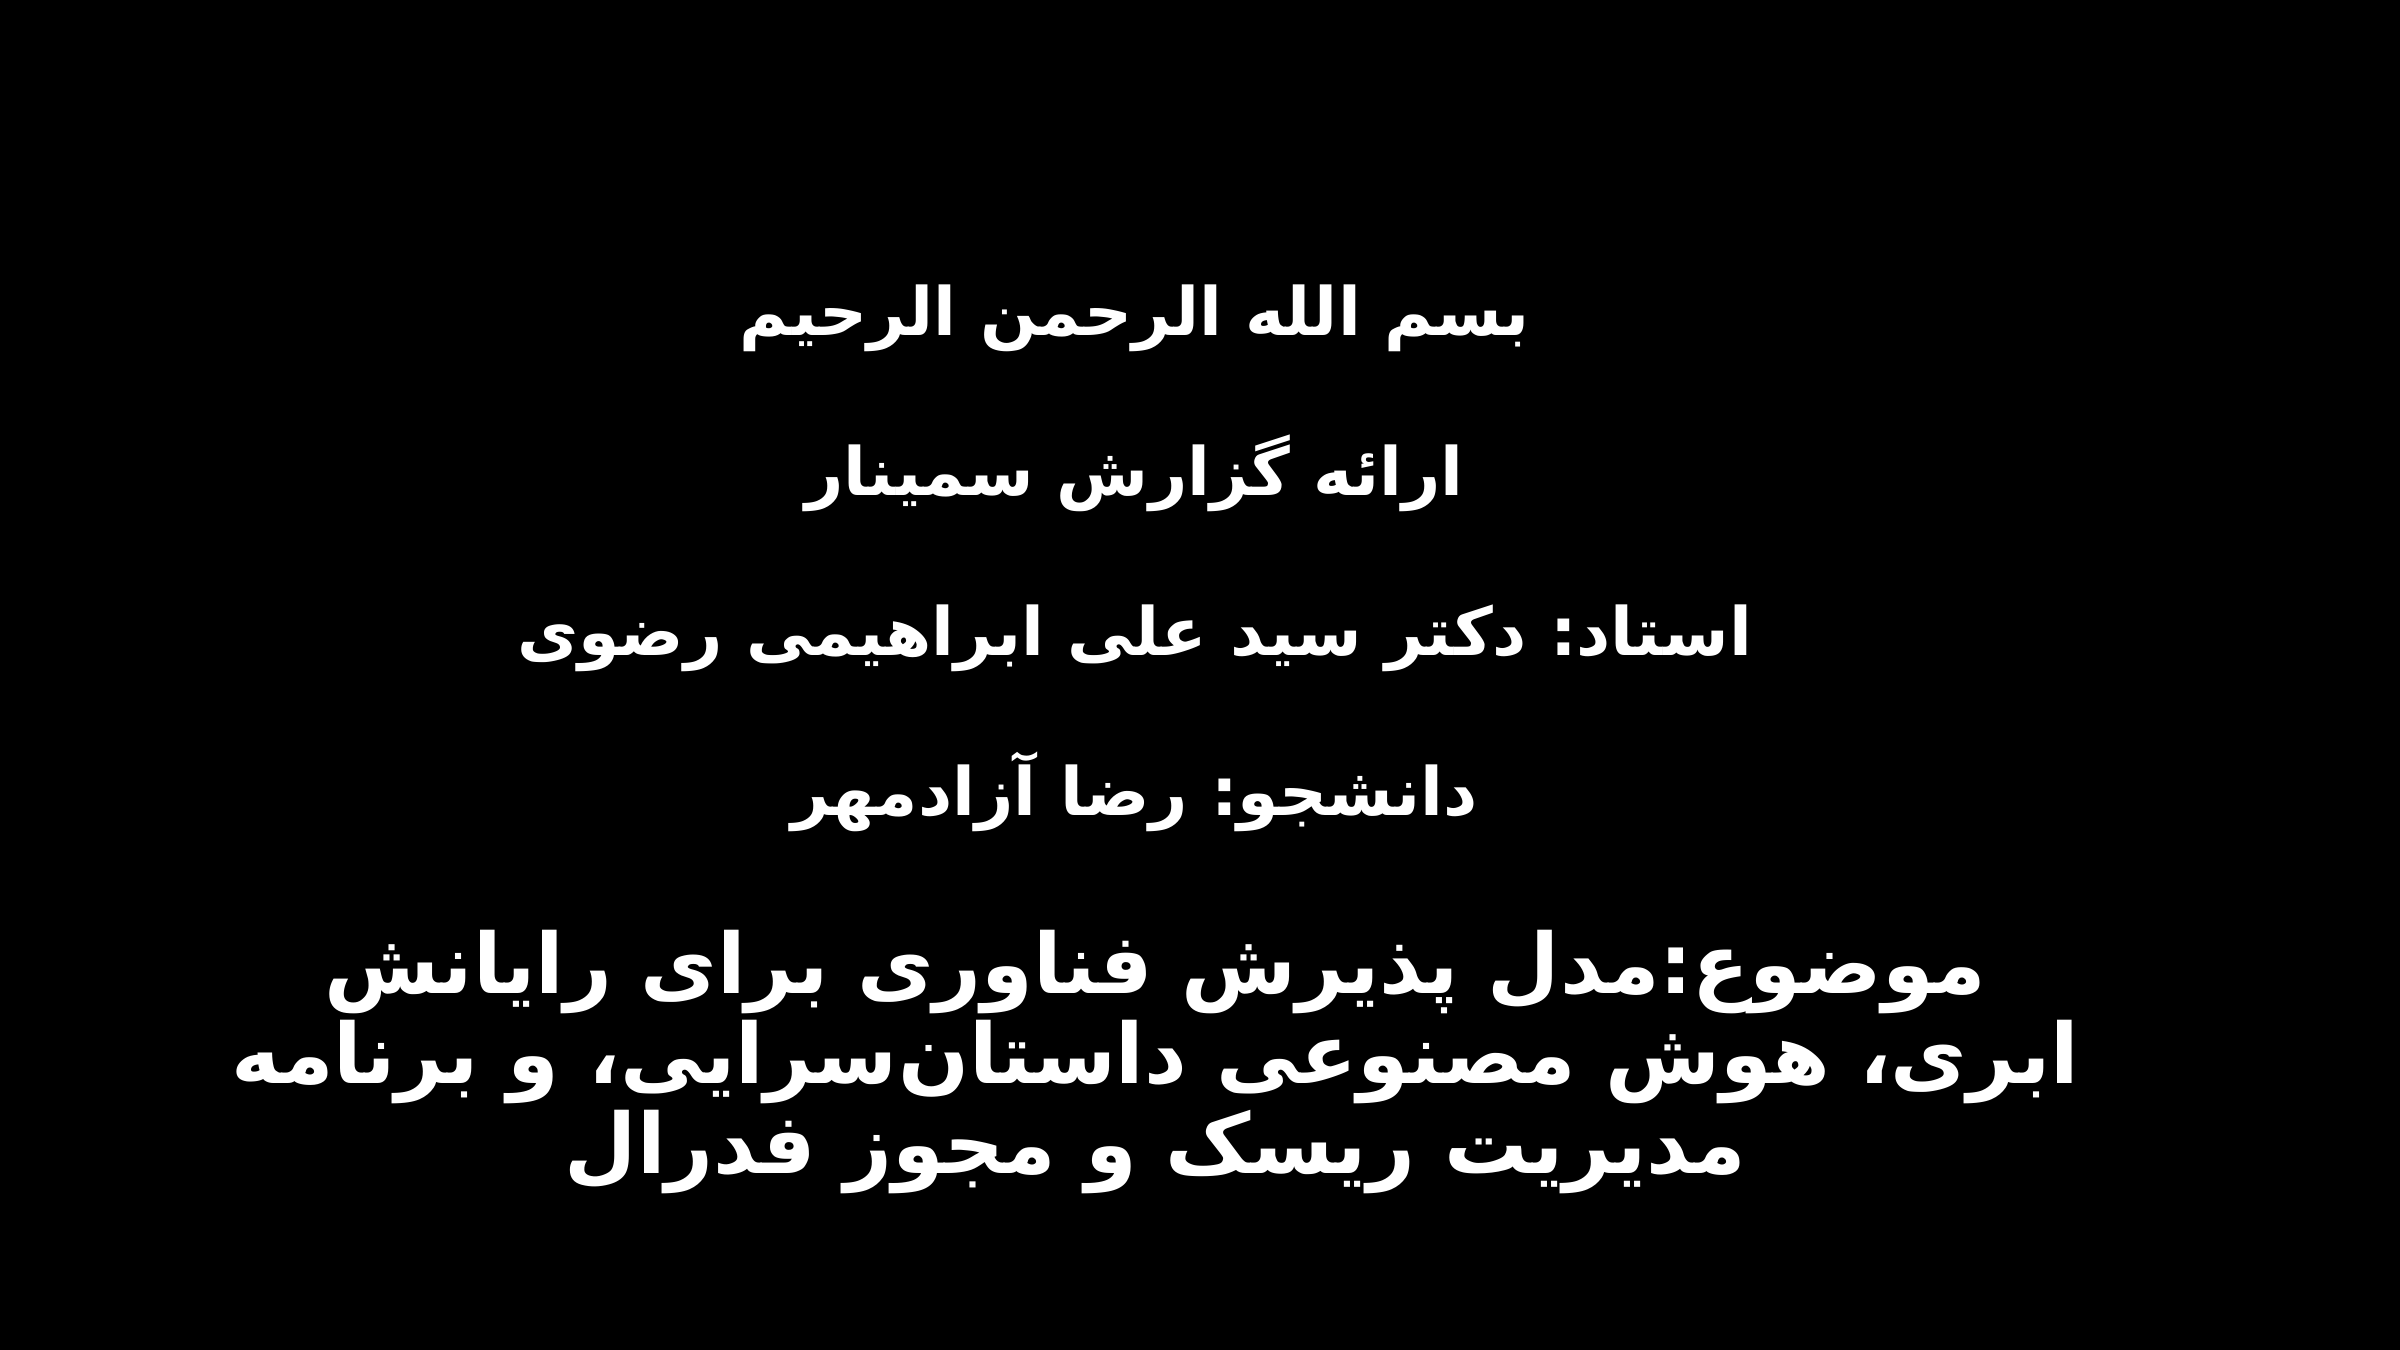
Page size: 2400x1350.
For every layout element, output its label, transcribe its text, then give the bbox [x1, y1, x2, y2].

text_box موضوع:مدل پذیرش فناوری برای رایانش ابری، هوش مصنوعی داستان‌سرایی، و برنامه مدیریت ریسک و مجوز فدرال [209, 914, 2103, 1187]
text_box بسم الله الرحمن الرحیم ارائه گزارش سمینار استاد: دکتر سید علی ابراهیمی رضوی دانشجو: رضا آزادمهر [378, 21, 1892, 914]
